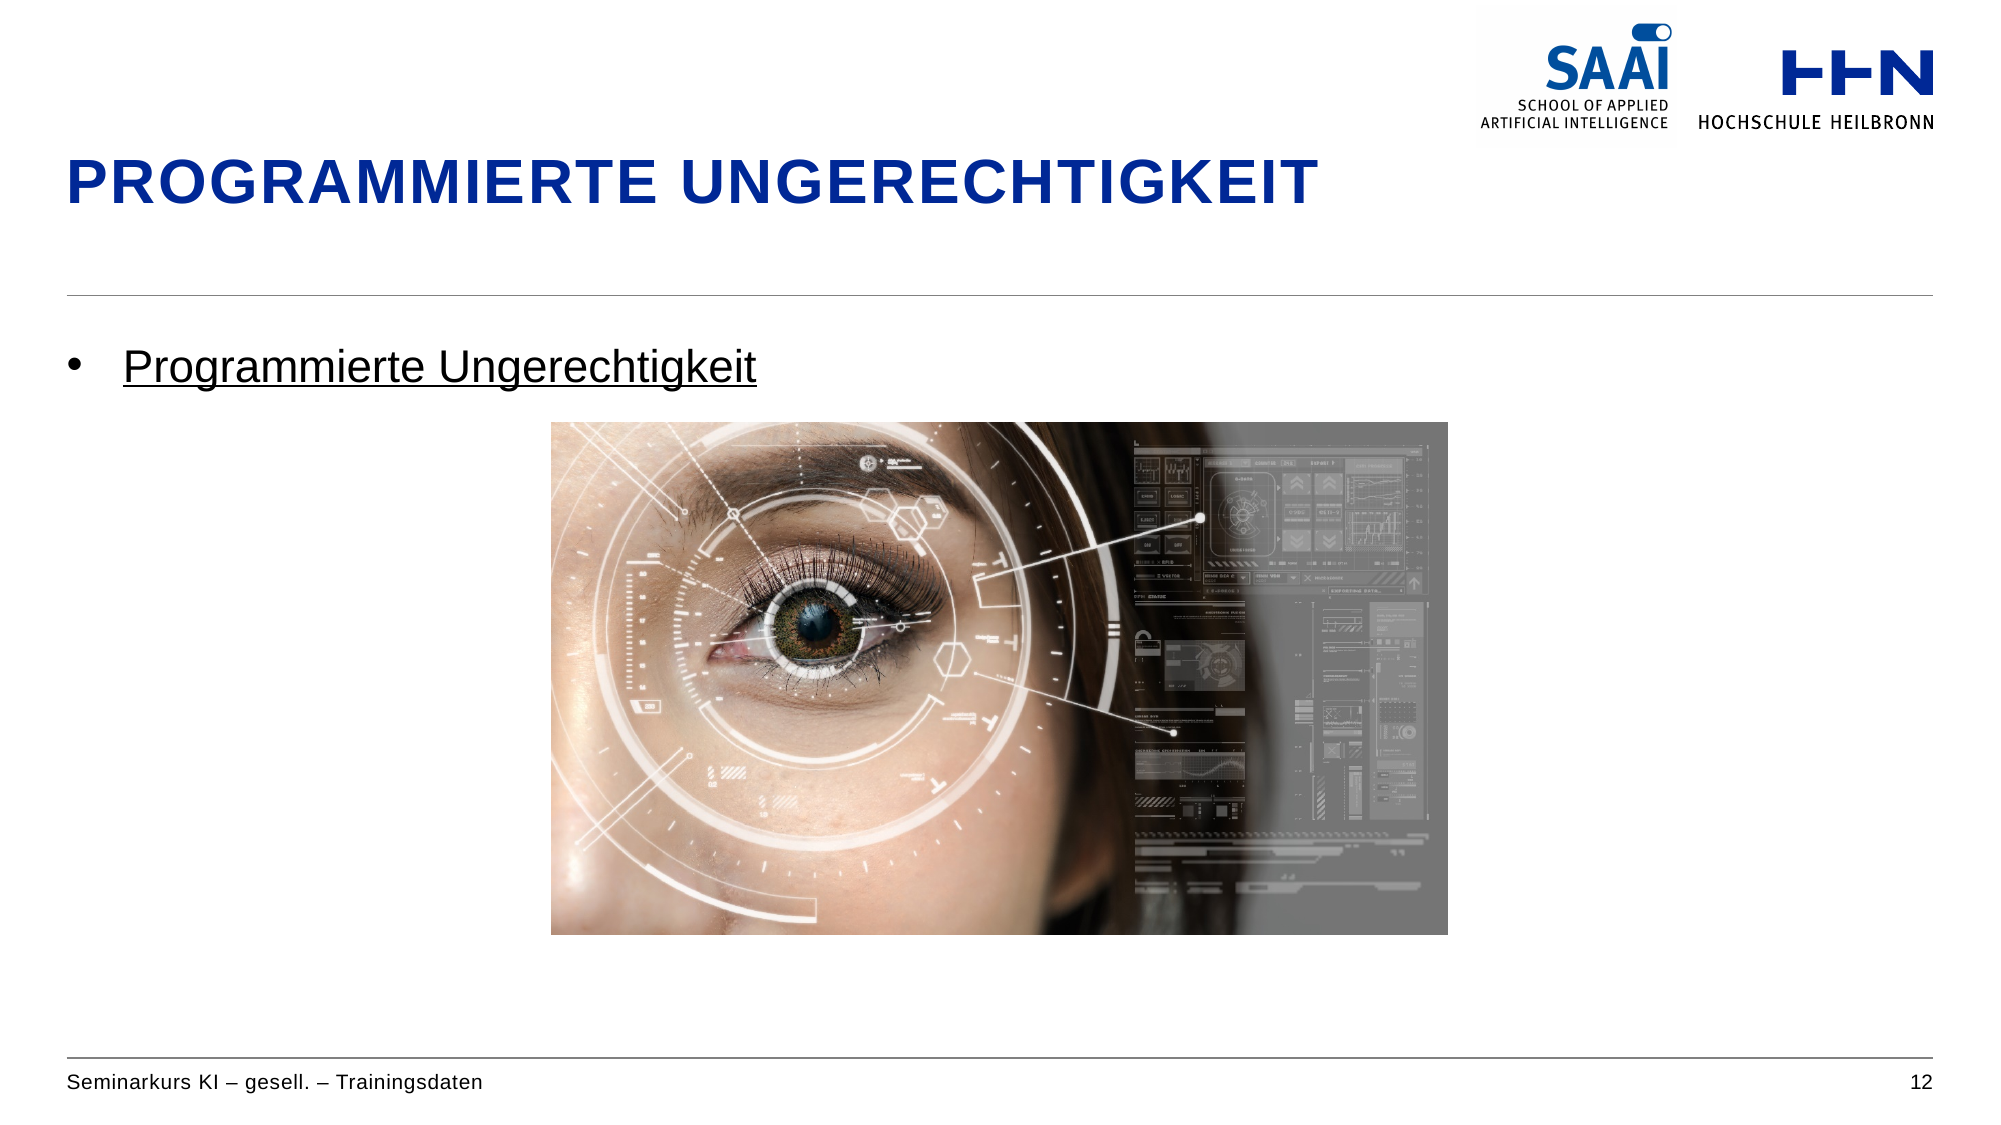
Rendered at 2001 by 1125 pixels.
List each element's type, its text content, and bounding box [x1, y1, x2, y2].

title Programmierte Ungerechtigkeit [66, 147, 1933, 290]
picture [1476, 5, 1677, 147]
footer Seminarkurs KI – gesell. – Trainingsdaten [66, 1068, 1277, 1105]
slide_number 12 [1621, 1068, 1933, 1105]
list Programmierte Ungerechtigkeit [66, 333, 1933, 1025]
picture [551, 422, 1448, 935]
